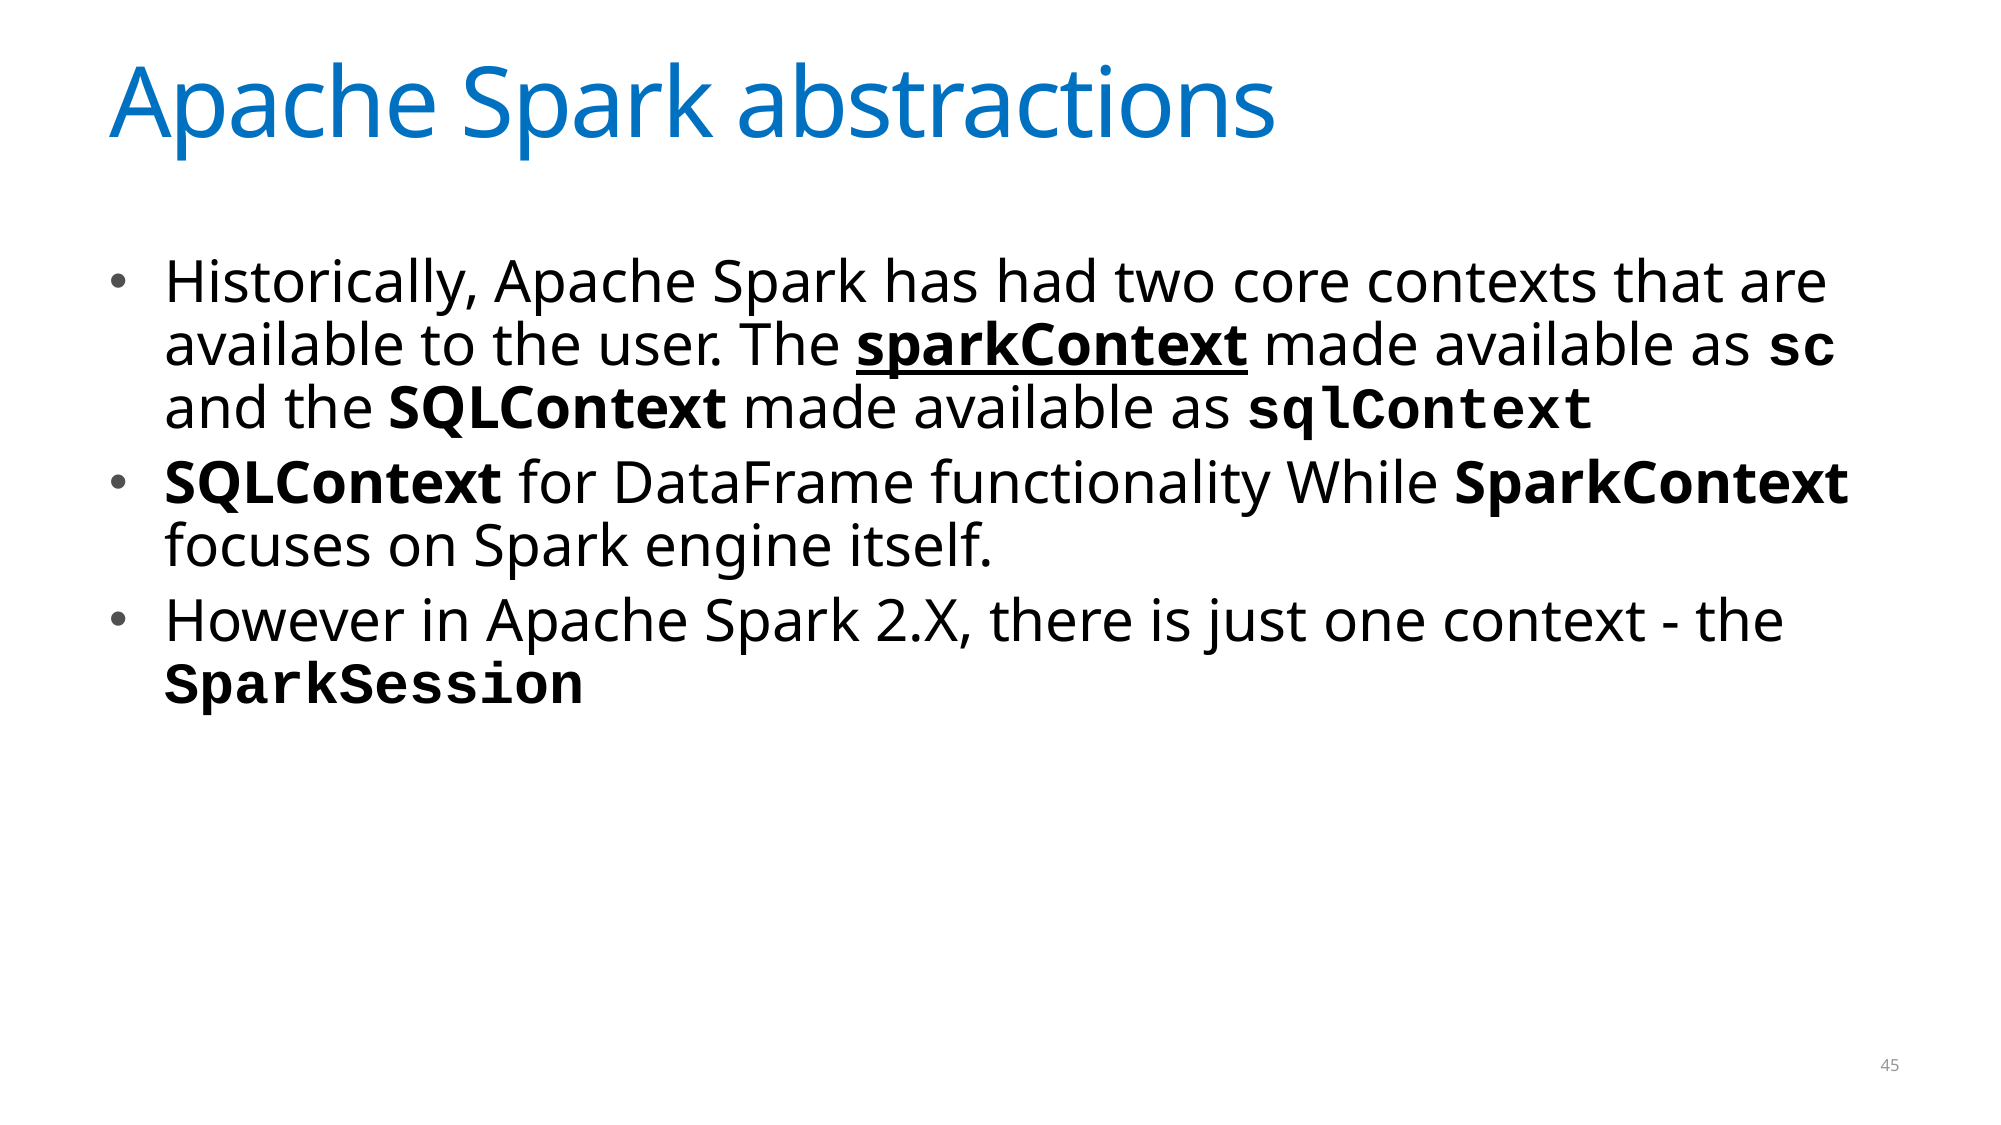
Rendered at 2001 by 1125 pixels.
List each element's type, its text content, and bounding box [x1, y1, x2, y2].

slide_number 45 [1463, 1056, 1915, 1078]
title Apache Spark abstractions [85, 37, 1915, 161]
list Historically, Apache Spark has had two core contexts that are available to the user. The sparkContext made available as sc and the SQLContext made available as sqlContext SQLContext for DataFrame functionality While SparkContext focuses on Spark engine itself. However in Apache Spark 2.X, there is just one context - the SparkSession [85, 237, 1915, 742]
